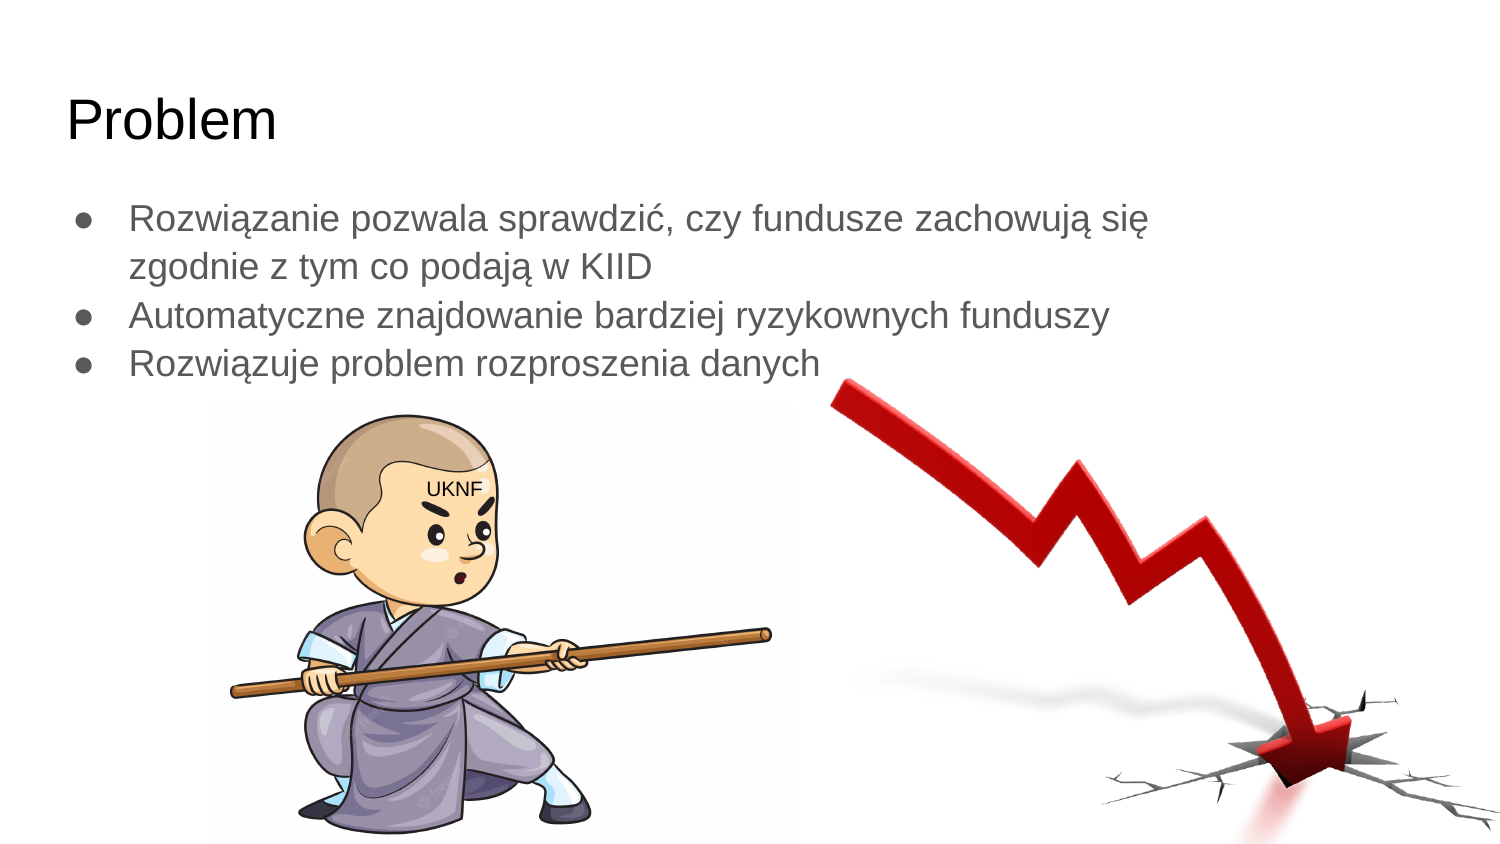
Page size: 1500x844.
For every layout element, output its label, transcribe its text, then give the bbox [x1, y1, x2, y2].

picture [208, 350, 1500, 844]
list Rozwiązanie pozwala sprawdzić, czy fundusze zachowują się zgodnie z tym co podają w KIID Automatyczne znajdowanie bardziej ryzykownych funduszy Rozwiązuje problem rozproszenia danych [38, 176, 1289, 737]
title Problem [51, 72, 1449, 167]
